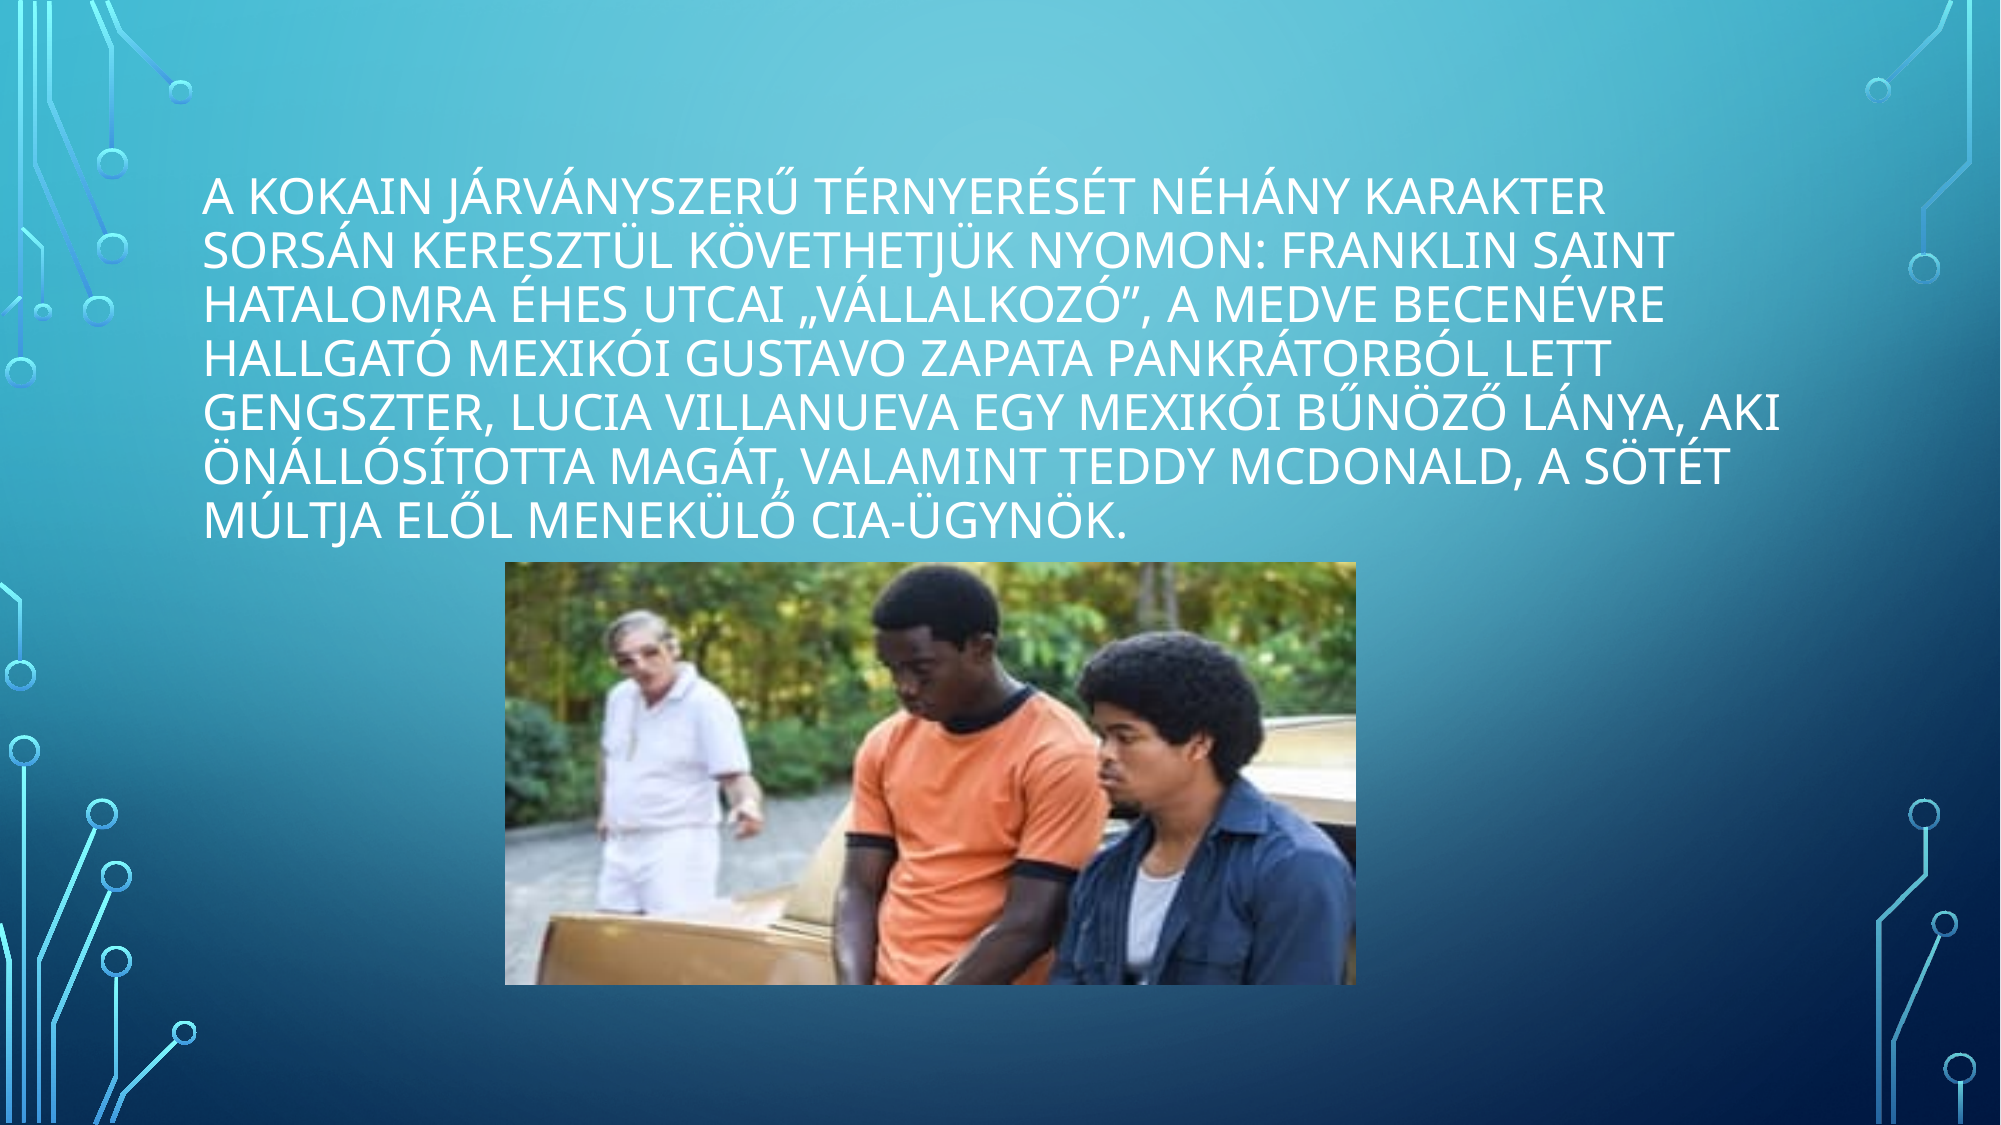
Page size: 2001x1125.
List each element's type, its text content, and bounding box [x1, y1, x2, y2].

picture [504, 562, 1356, 985]
title A kokain járványszerű térnyerését néhány karakter sorsán keresztül követhetjük nyomon: Franklin Saint hatalomra éhes utcai „vállalkozó”, a Medve becenévre hallgató mexikói Gustavo Zapata pankrátorból lett gengszter, Lucia Villanueva egy mexikói bűnöző lánya, aki önállósította magát, valamint Teddy McDonald, a sötét múltja elől menekülő CIA-ügynök. [187, 101, 1813, 620]
